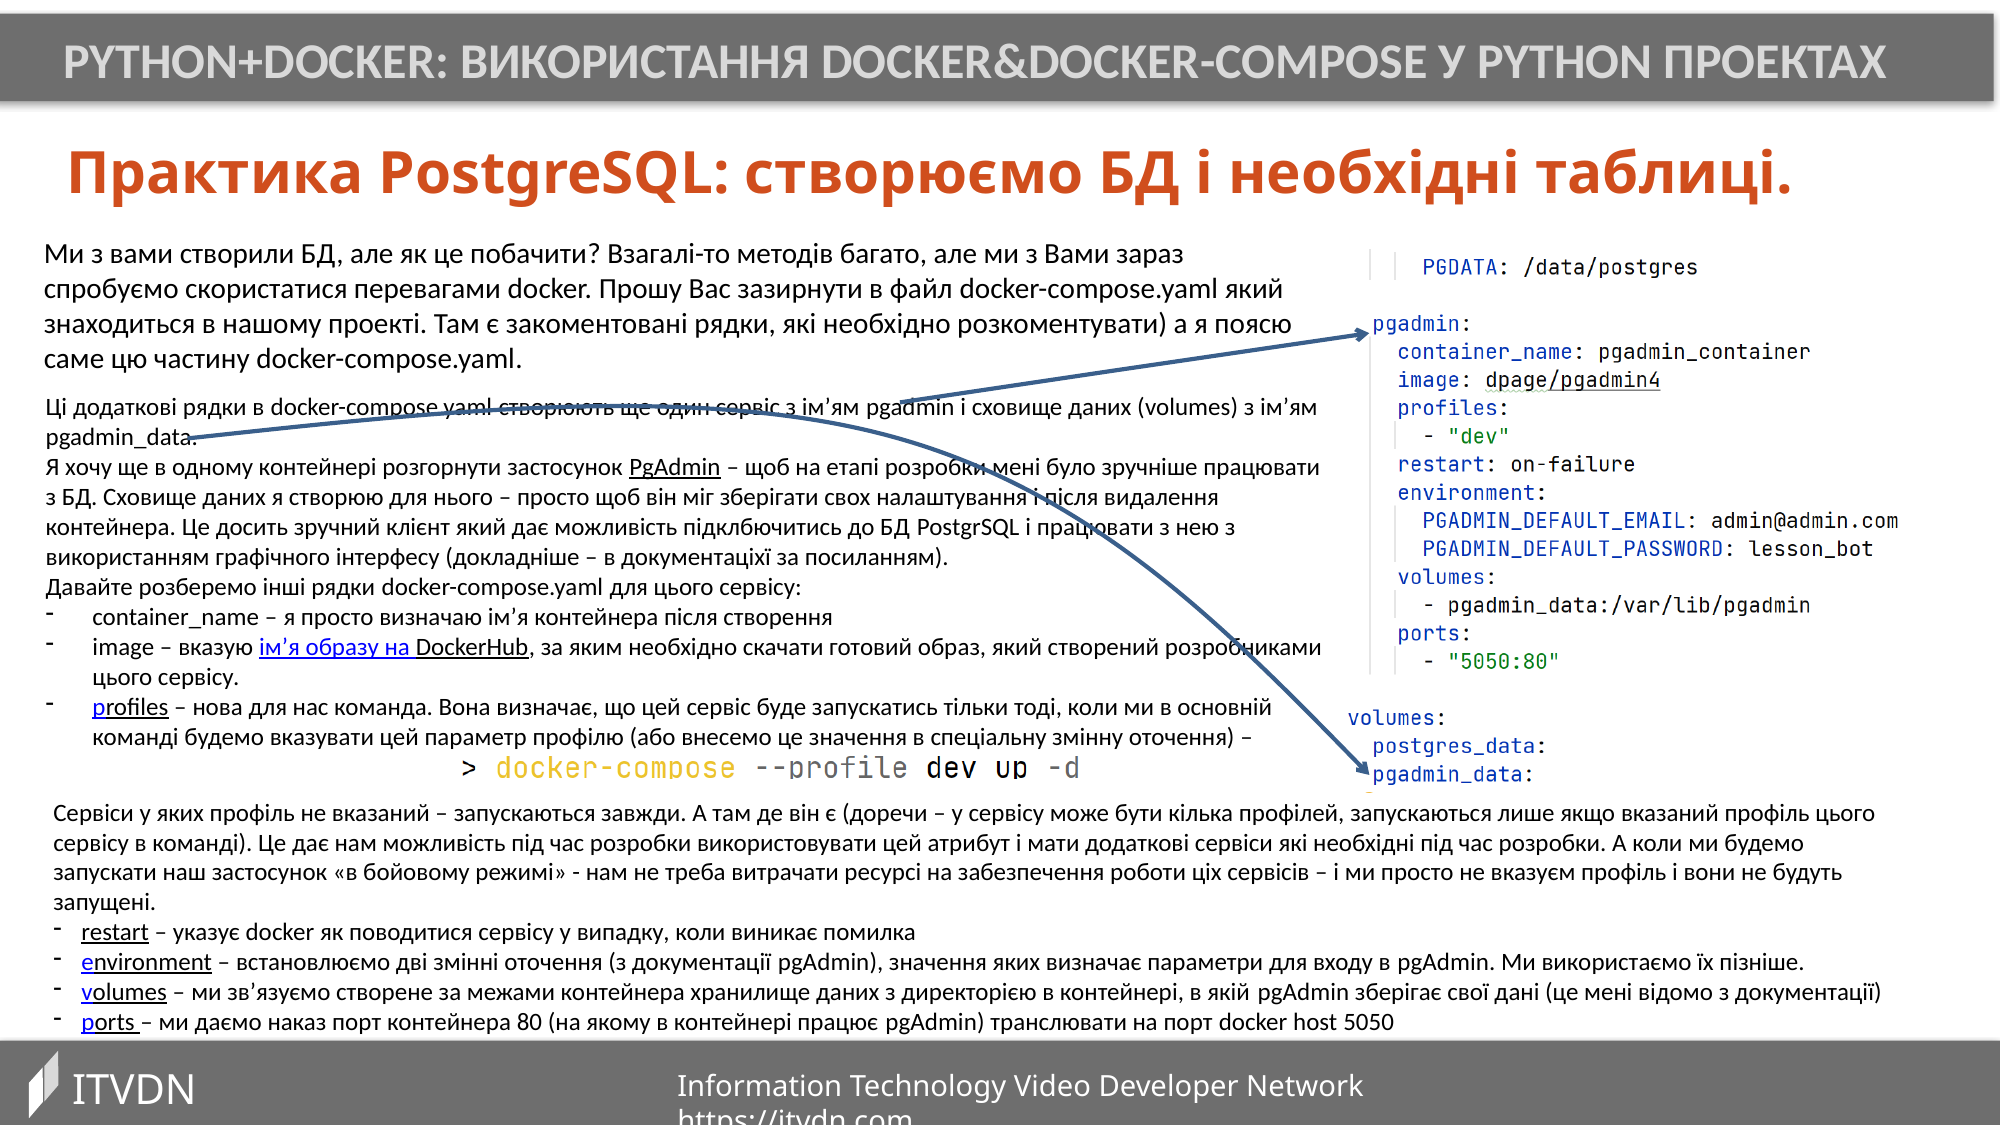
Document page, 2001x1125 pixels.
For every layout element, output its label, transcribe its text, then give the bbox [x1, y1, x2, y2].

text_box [28, 1050, 59, 1119]
text_box ITVDN [63, 1055, 212, 1120]
text_box [0, 1037, 2000, 1125]
text_box PYTHON+DOCKER: Використання DOCKER&Docker-compose у PYTHON проектах [12, 11, 1938, 105]
text_box [899, 335, 1340, 405]
text_box Сервіси у яких профіль не вказаний – запускаються завжди. А там де він є (доречи – у сервісу може бути кілька профілей, запускаються лише якщо вказаний профіль цього сервісу в команді). Це дає нам можливість під час розробки використовувати цей атрибут і мати додаткові сервіси які необхідні під час розробки. А коли ми будемо запускати наш застосунок «в бойовому режимі» - нам не треба витрачати ресурсі на забезпечення роботи ціх сервісів – і ми просто не вказуєм профіль і вони не будуть запущені. restart – указує docker як поводитися сервісу у випадку, коли виникає помилка environment – встановлюємо дві змінні оточення (з документації pgAdmin), значення яких визначає параметри для входу в pgAdmin. Ми використаємо їх пізніше. volumes – ми зв’язуємо створене за межами контейнера хранилище даних з директорією в контейнері, в якій pgAdmin зберігає свої дані (це мені відомо з документації) ports – ми даємо наказ порт контейнера 80 (на якому в контейнері працює pgAdmin) транслювати на порт docker host 5050 [38, 788, 1925, 1043]
picture [1345, 249, 1908, 793]
text_box Ми з вами створили БД, але як це побачити? Взагалі-то методів багато, але ми з Вами зараз спробуємо скористатися перевагами docker. Прошу Вас зазирнути в файл docker-compose.yaml який знаходиться в нашому проекті. Там є закоментовані рядки, які необхідно розкоментувати) а я поясю саме цю частину docker-compose.yaml. [28, 226, 1338, 382]
text_box Information Technology Video Developer Network https://itvdn.com [662, 1059, 1963, 1125]
text_box Ці додаткові рядки в docker-compose.yaml створюють ще один сервіс з ім’ям pgadmin і сховище даних (volumes) з ім’ям pgadmin_data. Я хочу ще в одному контейнері розгорнути застосунок PgAdmin – щоб на етапі розробки мені було зручніше працювати з БД. Сховище даних я створюю для нього – просто щоб він міг зберігати свох налаштування і після видалення контейнера. Це досить зручний клієнт який дає можливість підклбючитись до БД PostgrSQL і працювати з нею з використанням графічного інтерфесу (докладніше – в документаціхї за посиланням). Давайте розберемо інші рядки docker-compose.yaml для цього сервісу: container_name – я просто визначаю ім’я контейнера після створення іmage – вказую ім’я образу на DockerHub, за яким необхідно скачати готовий образ, який створений розробниками цього сервісу. profiles – нова для нас команда. Вона визначає, що цей сервіс буде запускатись тільки тоді, коли ми в основній команді будемо вказувати цей параметр профілю (або внесемо це значення в спеціальну змінну оточення) – [30, 383, 1340, 788]
text_box [1938, 11, 1997, 104]
text_box [0, 11, 12, 104]
text_box [187, 403, 1340, 767]
picture [462, 750, 1101, 779]
text_box Практика PostgreSQL: створюємо БД і необхідні таблиці. [51, 112, 1912, 227]
